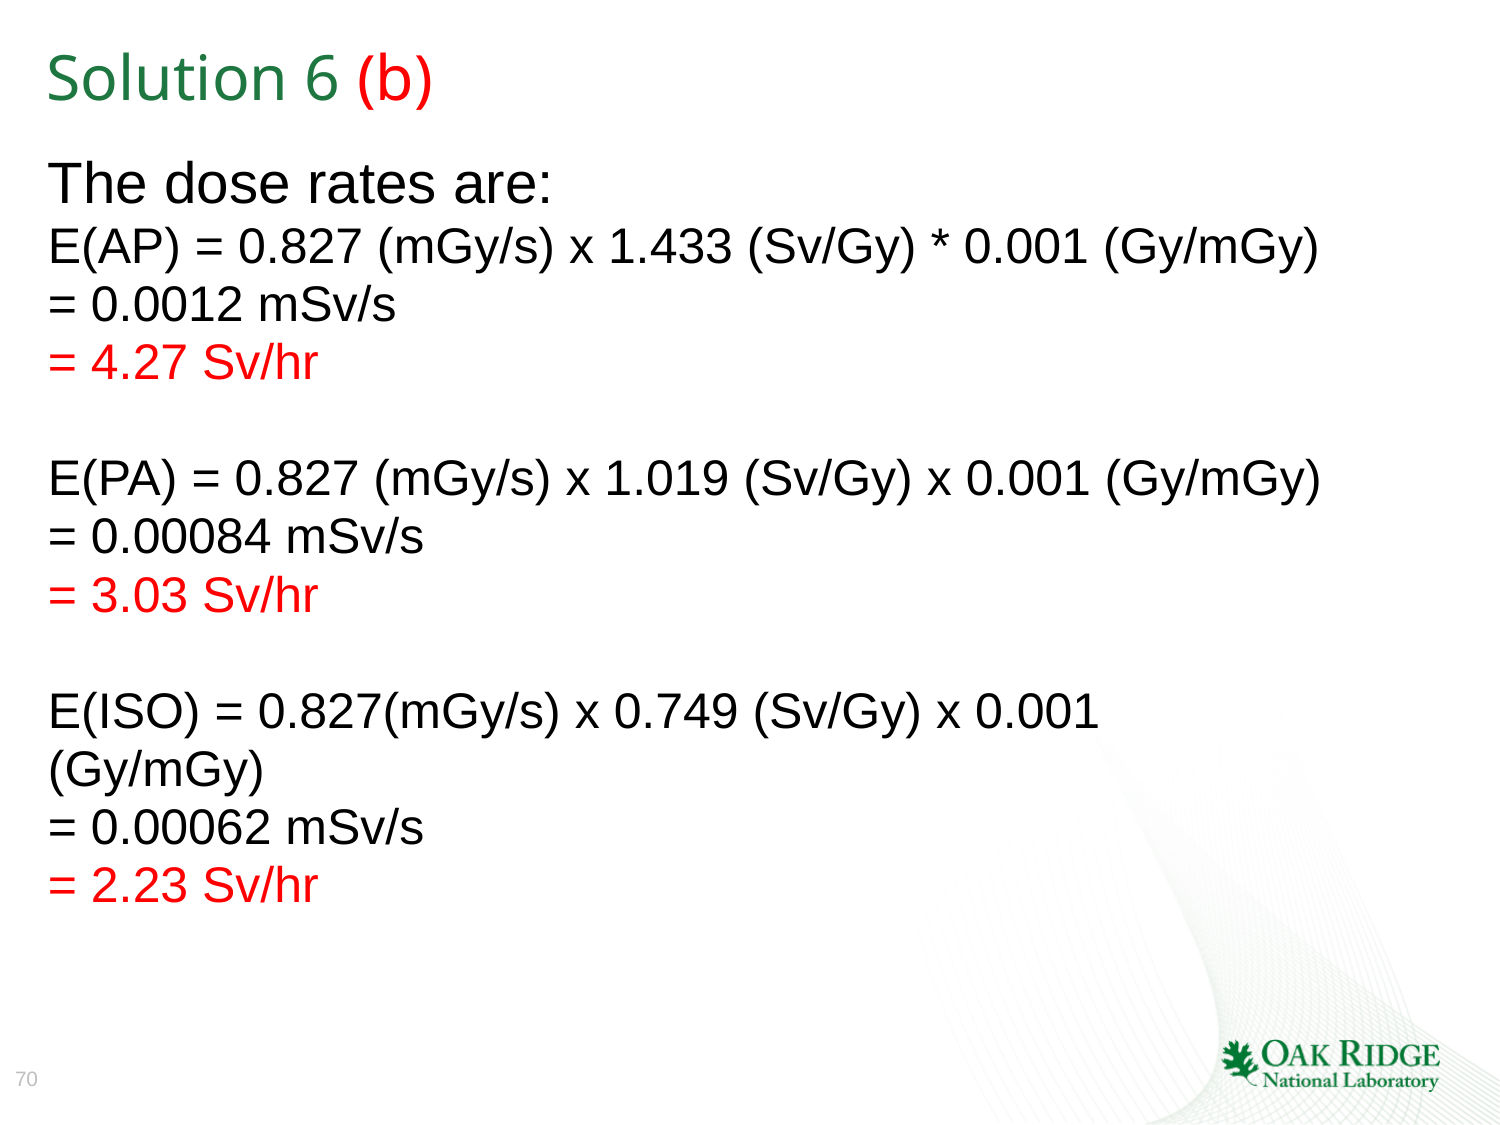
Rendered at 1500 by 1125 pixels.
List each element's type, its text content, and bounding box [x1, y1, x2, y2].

picture [833, 297, 1500, 1125]
title Solution 6 (b) [31, 41, 1449, 122]
list The dose rates are: E(AP) = 0.827 (mGy/s) x 1.433 (Sv/Gy) * 0.001 (Gy/mGy) = 0.0012 mSv/s = 4.27 Sv/hr E(PA) = 0.827 (mGy/s) x 1.019 (Sv/Gy) x 0.001 (Gy/mGy) = 0.00084 mSv/s = 3.03 Sv/hr E(ISO) = 0.827(mGy/s) x 0.749 (Sv/Gy) x 0.001 (Gy/mGy) = 0.00062 mSv/s = 2.23 Sv/hr [32, 144, 1451, 834]
